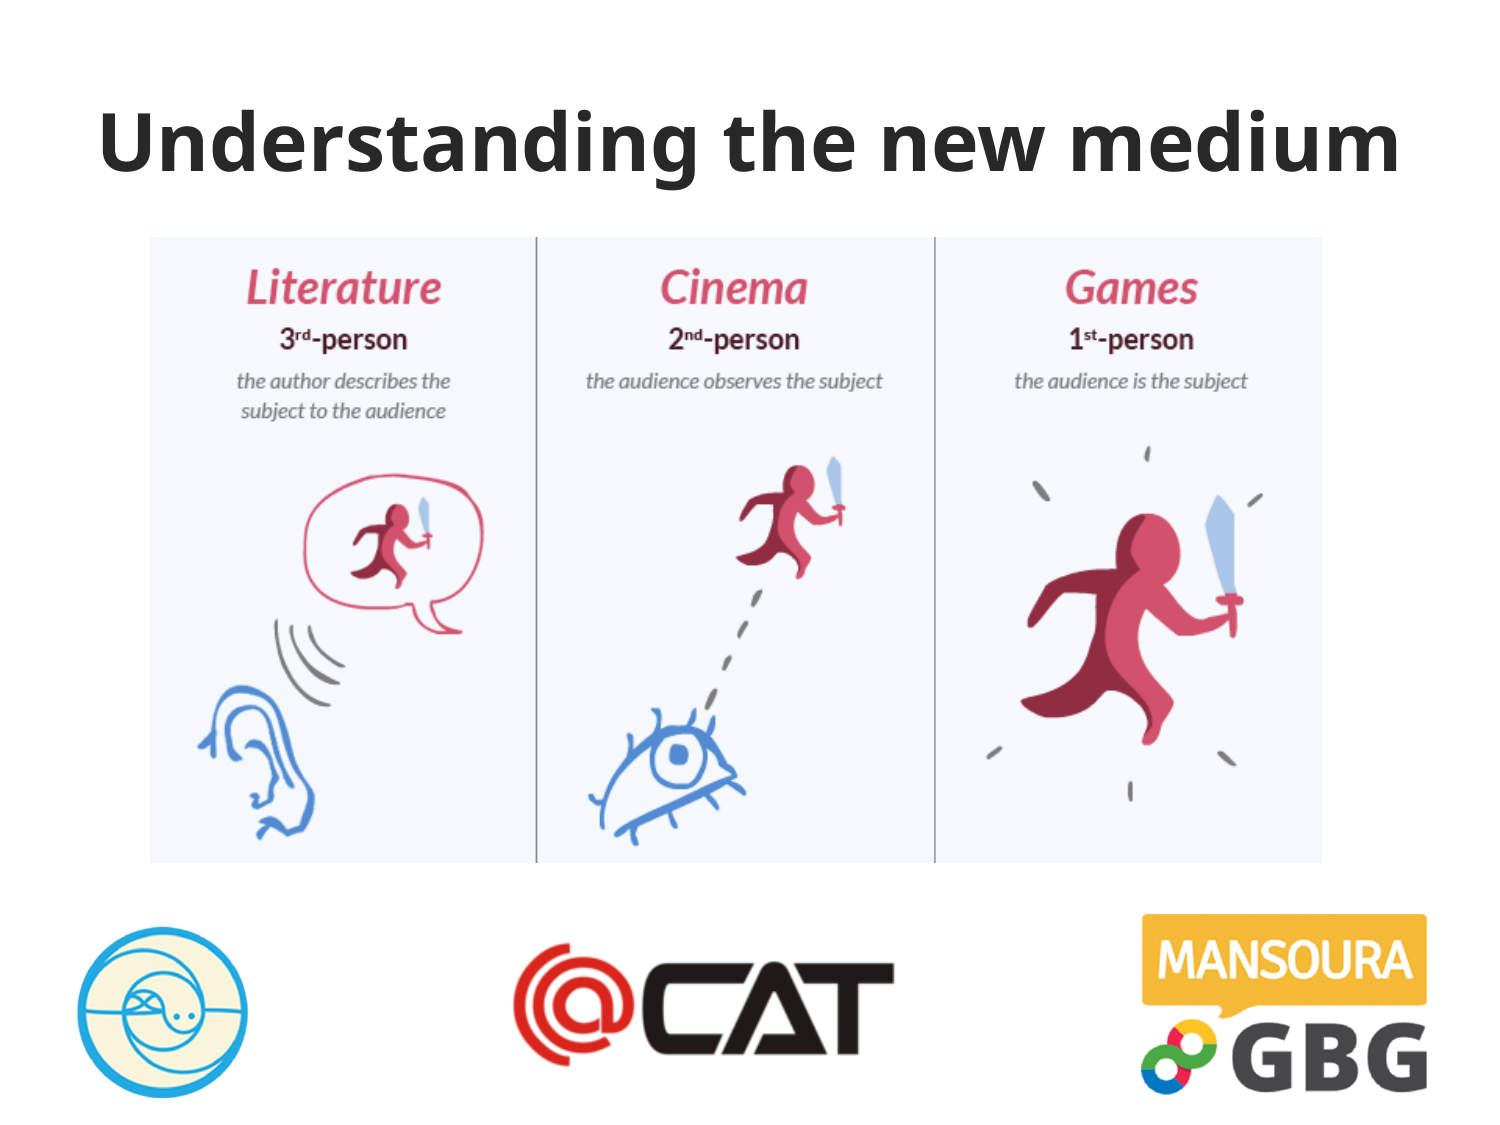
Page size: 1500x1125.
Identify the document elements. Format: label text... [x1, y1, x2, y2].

picture [75, 924, 250, 1100]
picture [149, 237, 1323, 863]
picture [1137, 910, 1432, 1100]
picture [512, 940, 896, 1070]
title Understanding the new medium [75, 45, 1425, 233]
